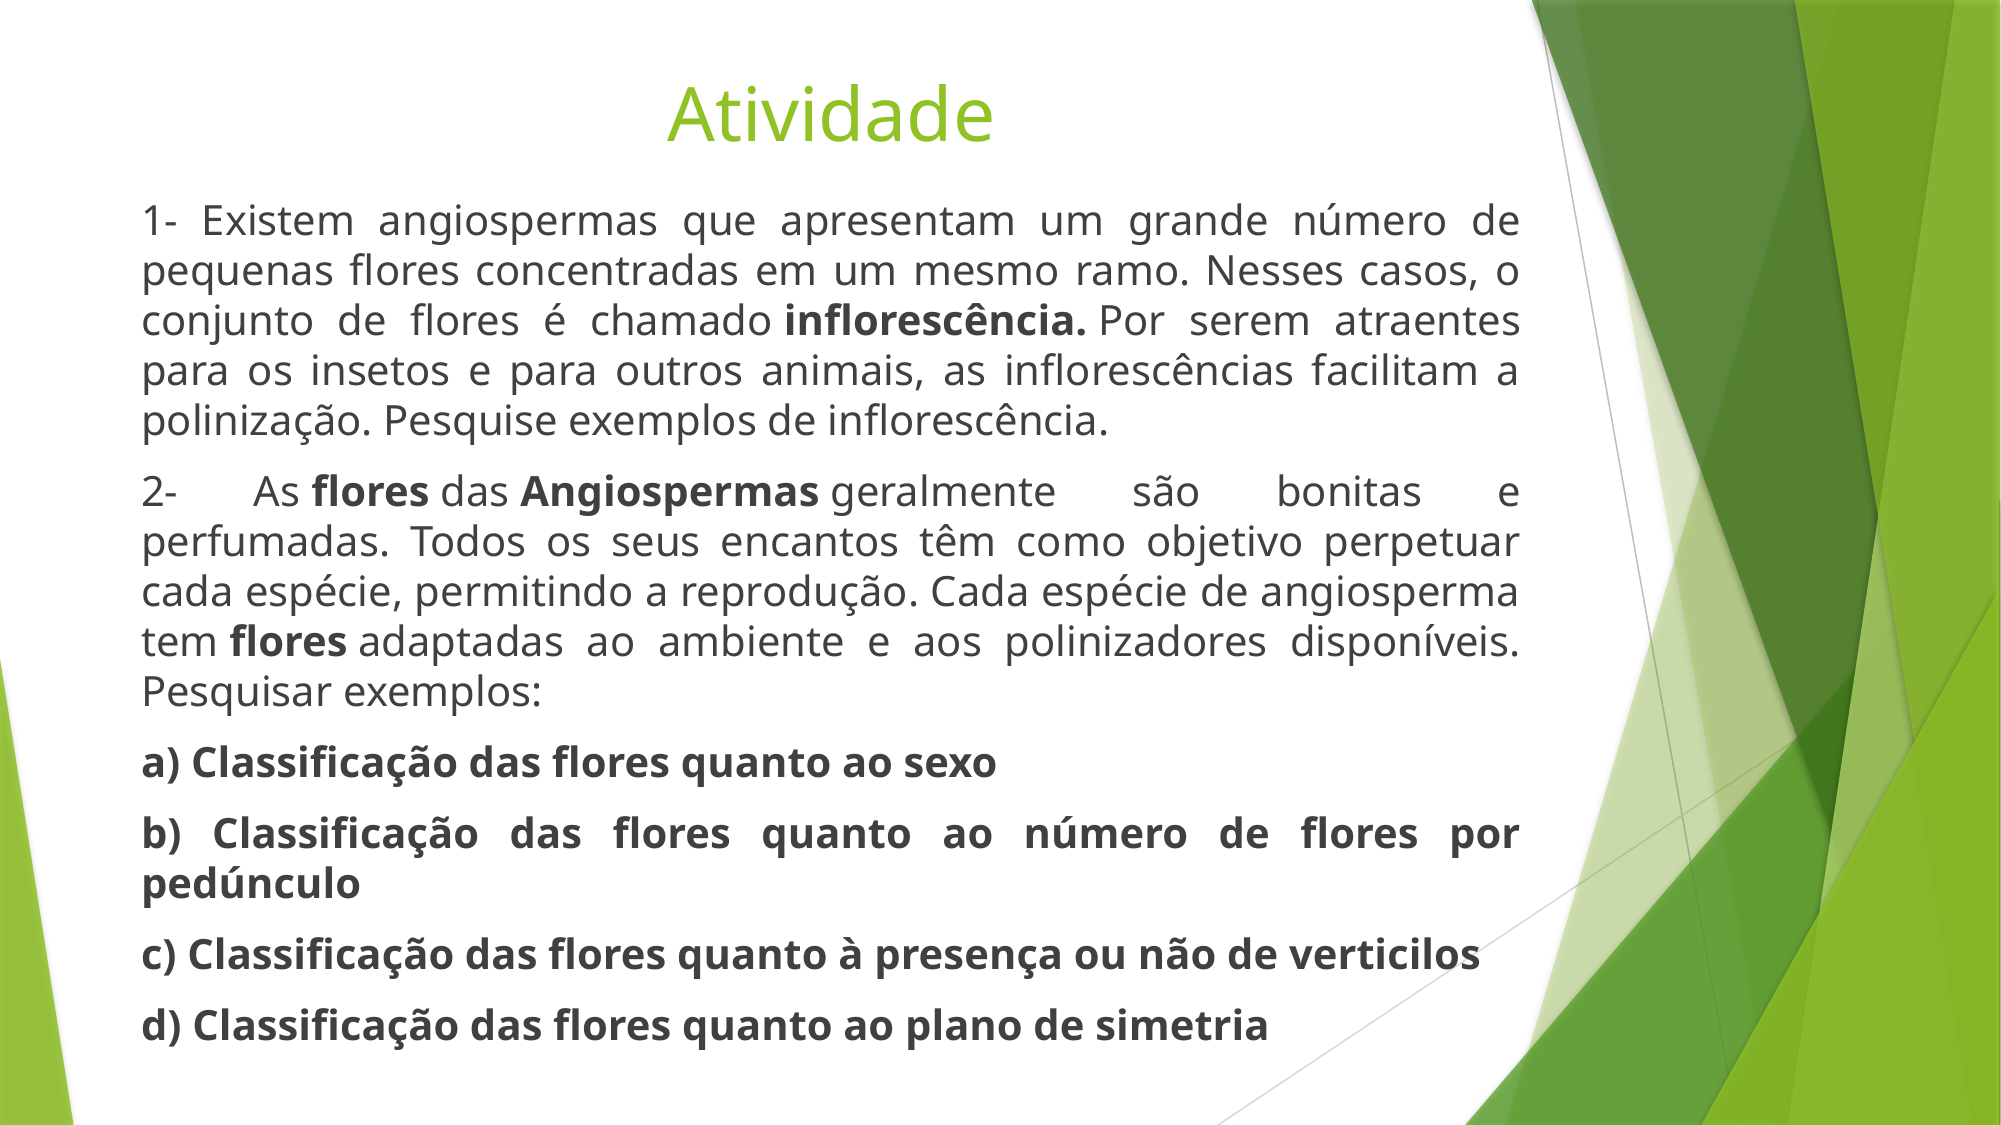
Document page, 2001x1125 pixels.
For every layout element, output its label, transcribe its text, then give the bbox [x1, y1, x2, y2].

list 1- Existem angiospermas que apresentam um grande número de pequenas flores concentradas em um mesmo ramo. Nesses casos, o conjunto de flores é chamado inflorescência. Por serem atraentes para os insetos e para outros animais, as inflorescências facilitam a polinização. Pesquise exemplos de inflorescência. 2- As flores das Angiospermas geralmente são bonitas e perfumadas. Todos os seus encantos têm como objetivo perpetuar cada espécie, permitindo a reprodução. Cada espécie de angiosperma tem flores adaptadas ao ambiente e aos polinizadores disponíveis. Pesquisar exemplos: a) Classificação das flores quanto ao sexo b) Classificação das flores quanto ao número de flores por pedúnculo c) Classificação das flores quanto à presença ou não de verticilos d) Classificação das flores quanto ao plano de simetria [126, 186, 1537, 1029]
title Atividade [126, 59, 1537, 186]
